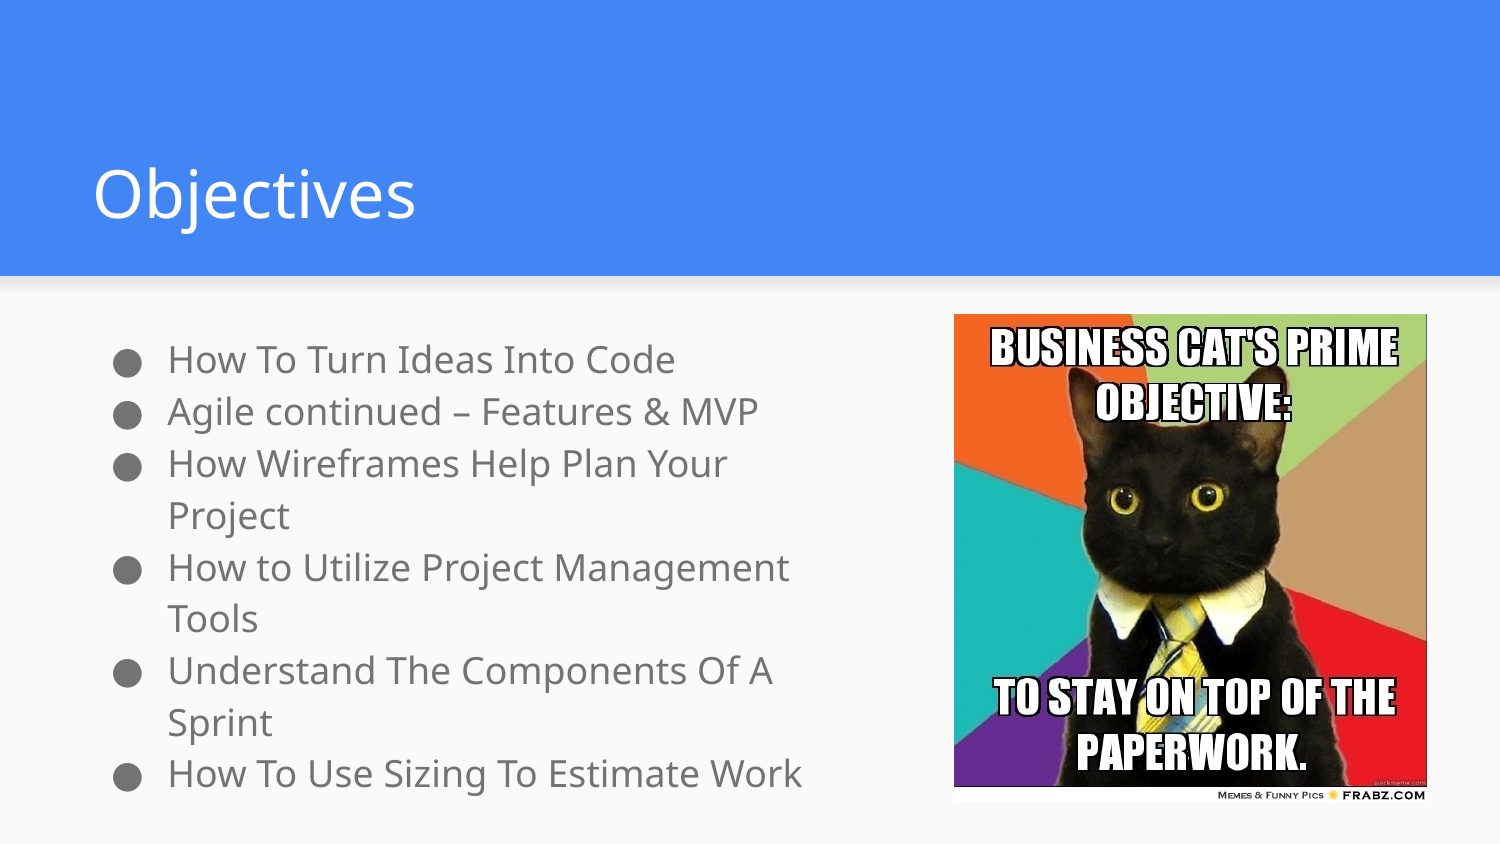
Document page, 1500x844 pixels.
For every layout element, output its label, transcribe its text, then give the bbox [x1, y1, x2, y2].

title Objectives [77, 121, 1427, 248]
picture [954, 314, 1427, 802]
list How To Turn Ideas Into Code Agile continued – Features & MVP How Wireframes Help Plan Your Project How to Utilize Project Management Tools Understand The Components Of A Sprint How To Use Sizing To Estimate Work [77, 314, 875, 760]
